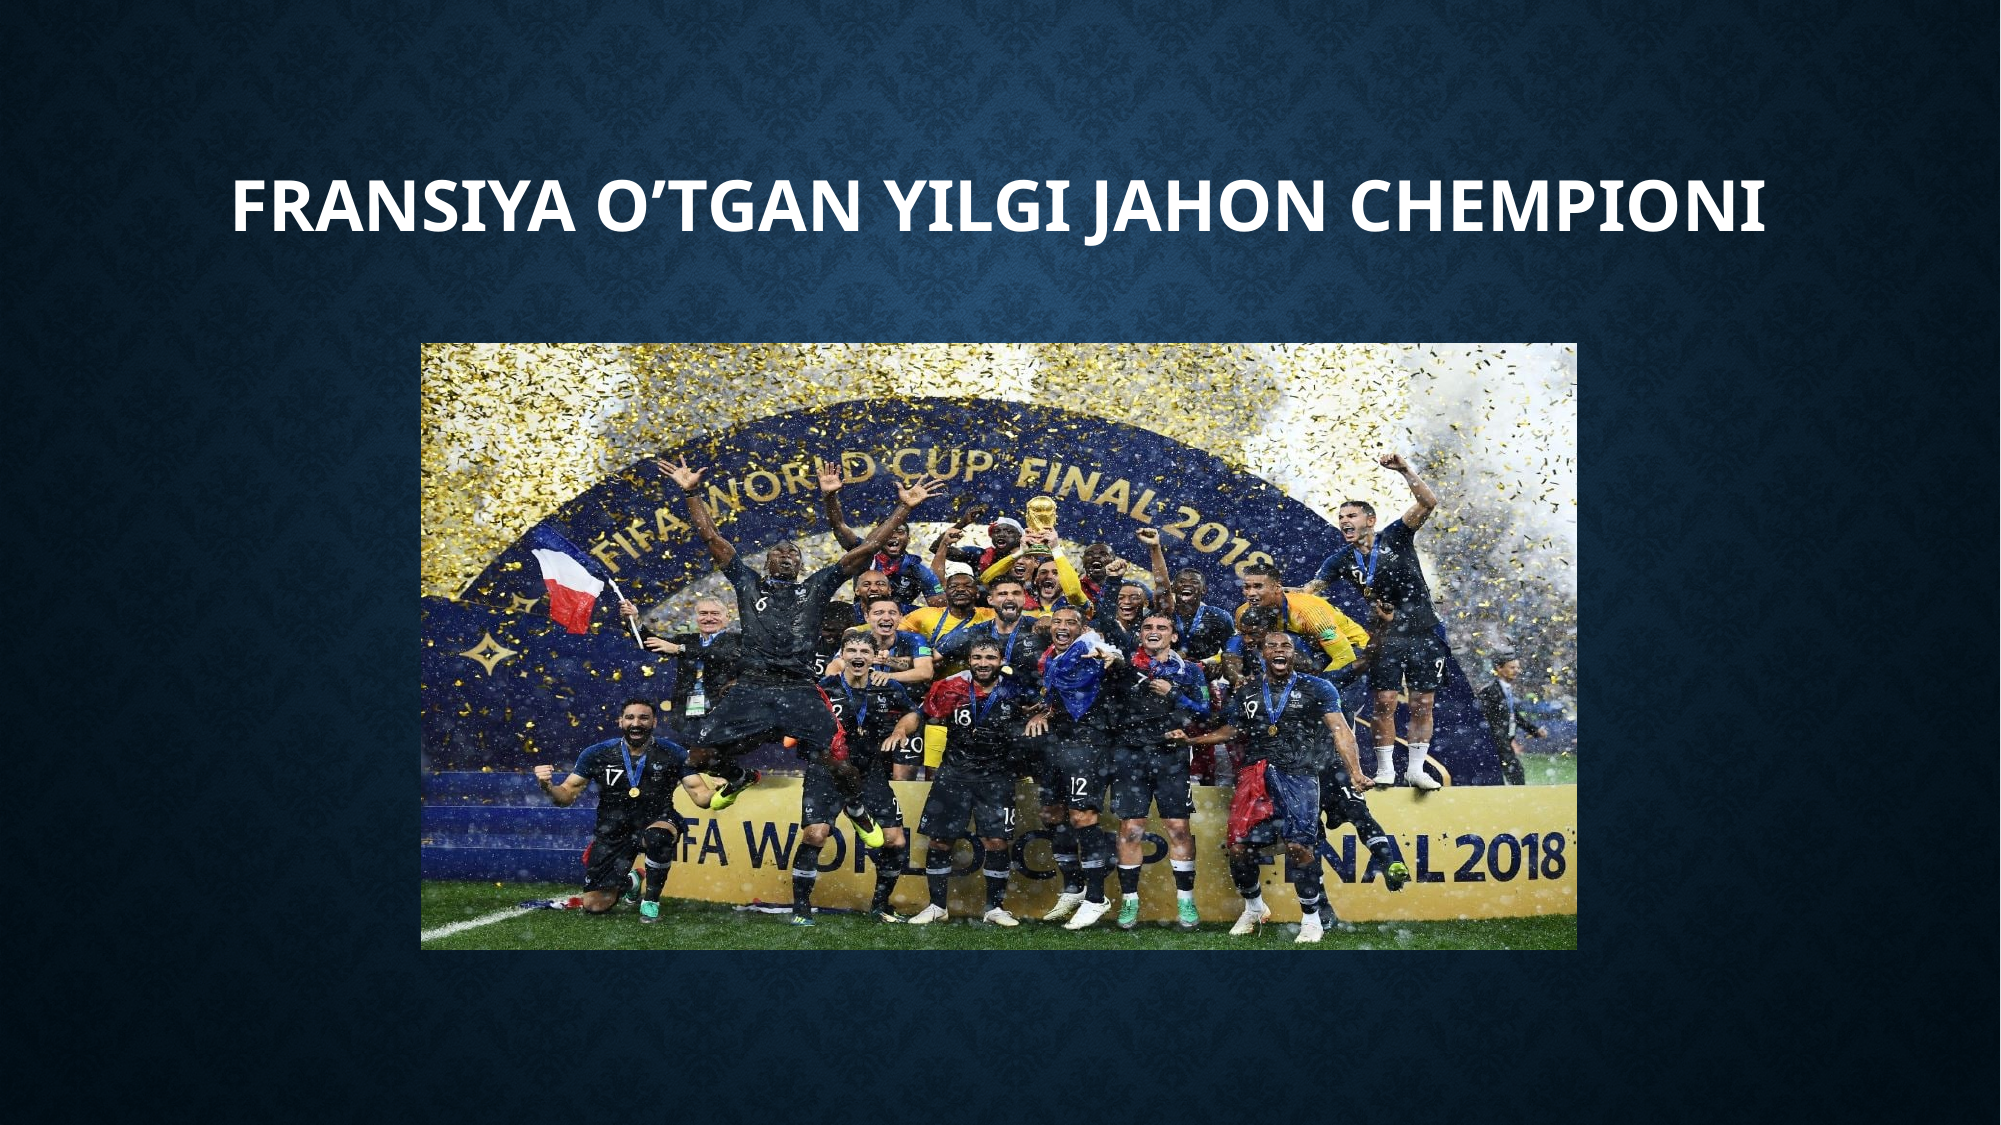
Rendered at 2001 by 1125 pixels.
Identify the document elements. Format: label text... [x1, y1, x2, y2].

title Fransiya o’tgan yilgi jahon chempioni [149, 99, 1849, 318]
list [421, 343, 1578, 951]
